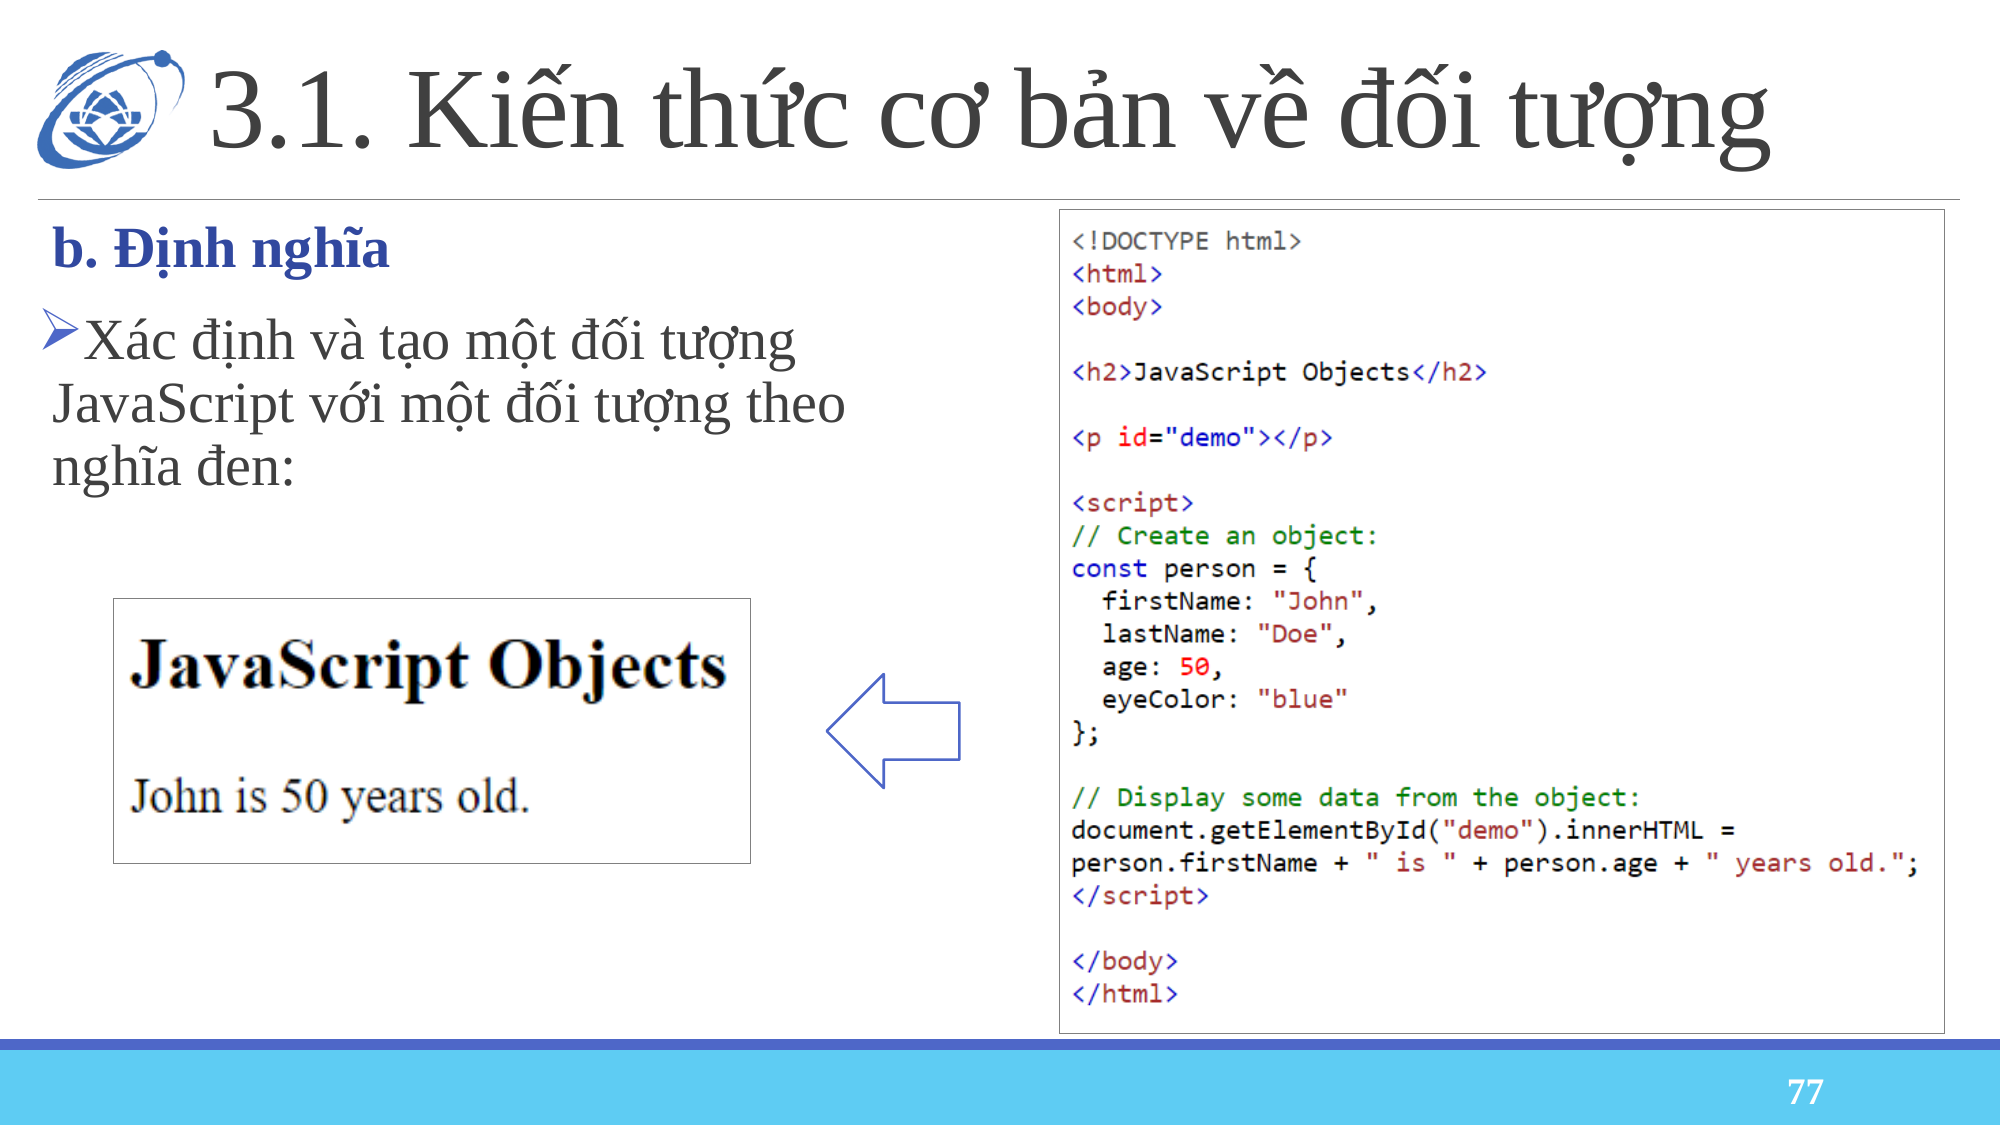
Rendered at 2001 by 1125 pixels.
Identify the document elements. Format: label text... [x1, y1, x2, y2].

text_box [825, 672, 961, 790]
title 3.1. Kiến thức cơ bản về đối tượng [193, 47, 1961, 192]
picture [37, 34, 185, 183]
slide_number 77 [1624, 1059, 1840, 1120]
picture [113, 597, 751, 865]
picture [1059, 208, 1946, 1034]
list b. Định nghĩa Xác định và tạo một đối tượng JavaScript với một đối tượng theo nghĩa đen: [37, 209, 940, 1011]
